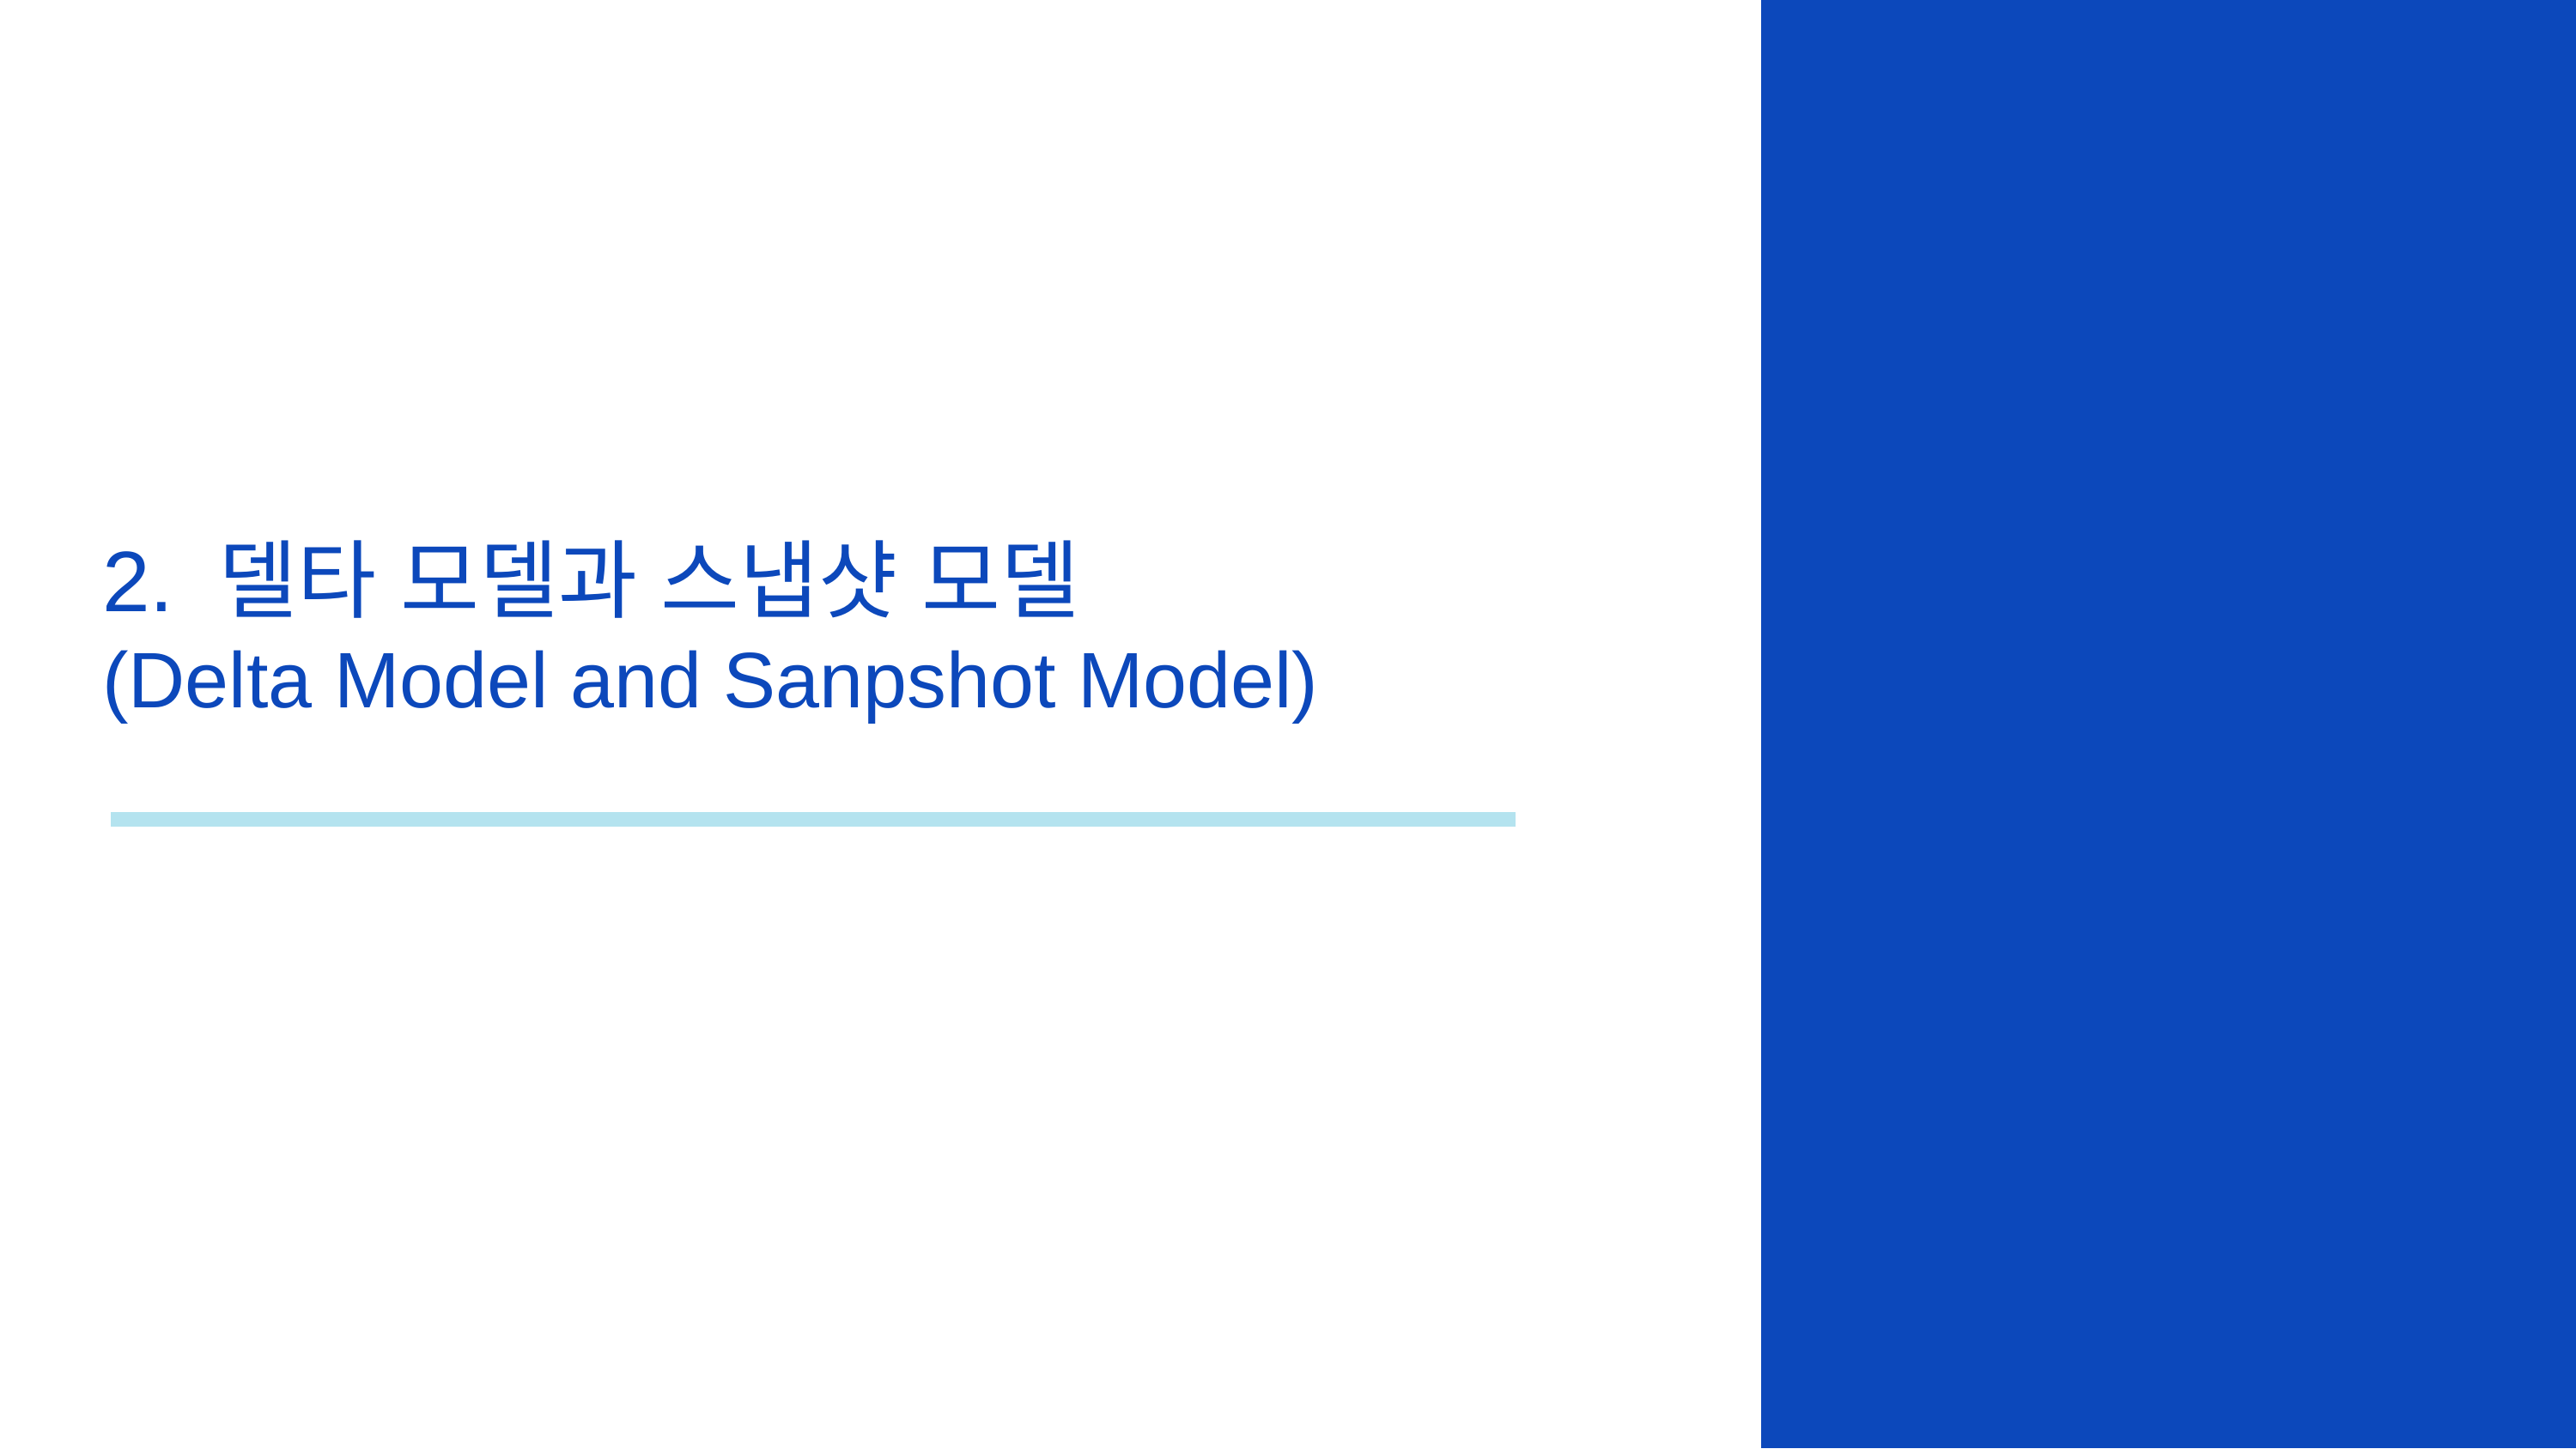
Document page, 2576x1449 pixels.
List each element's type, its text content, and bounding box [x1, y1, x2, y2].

text_box [1761, 0, 2576, 1449]
text_box [111, 811, 1516, 828]
text_box 2. 델타 모델과 스냅샷 모델 (Delta Model and Sanpshot Model) [102, 525, 1655, 724]
